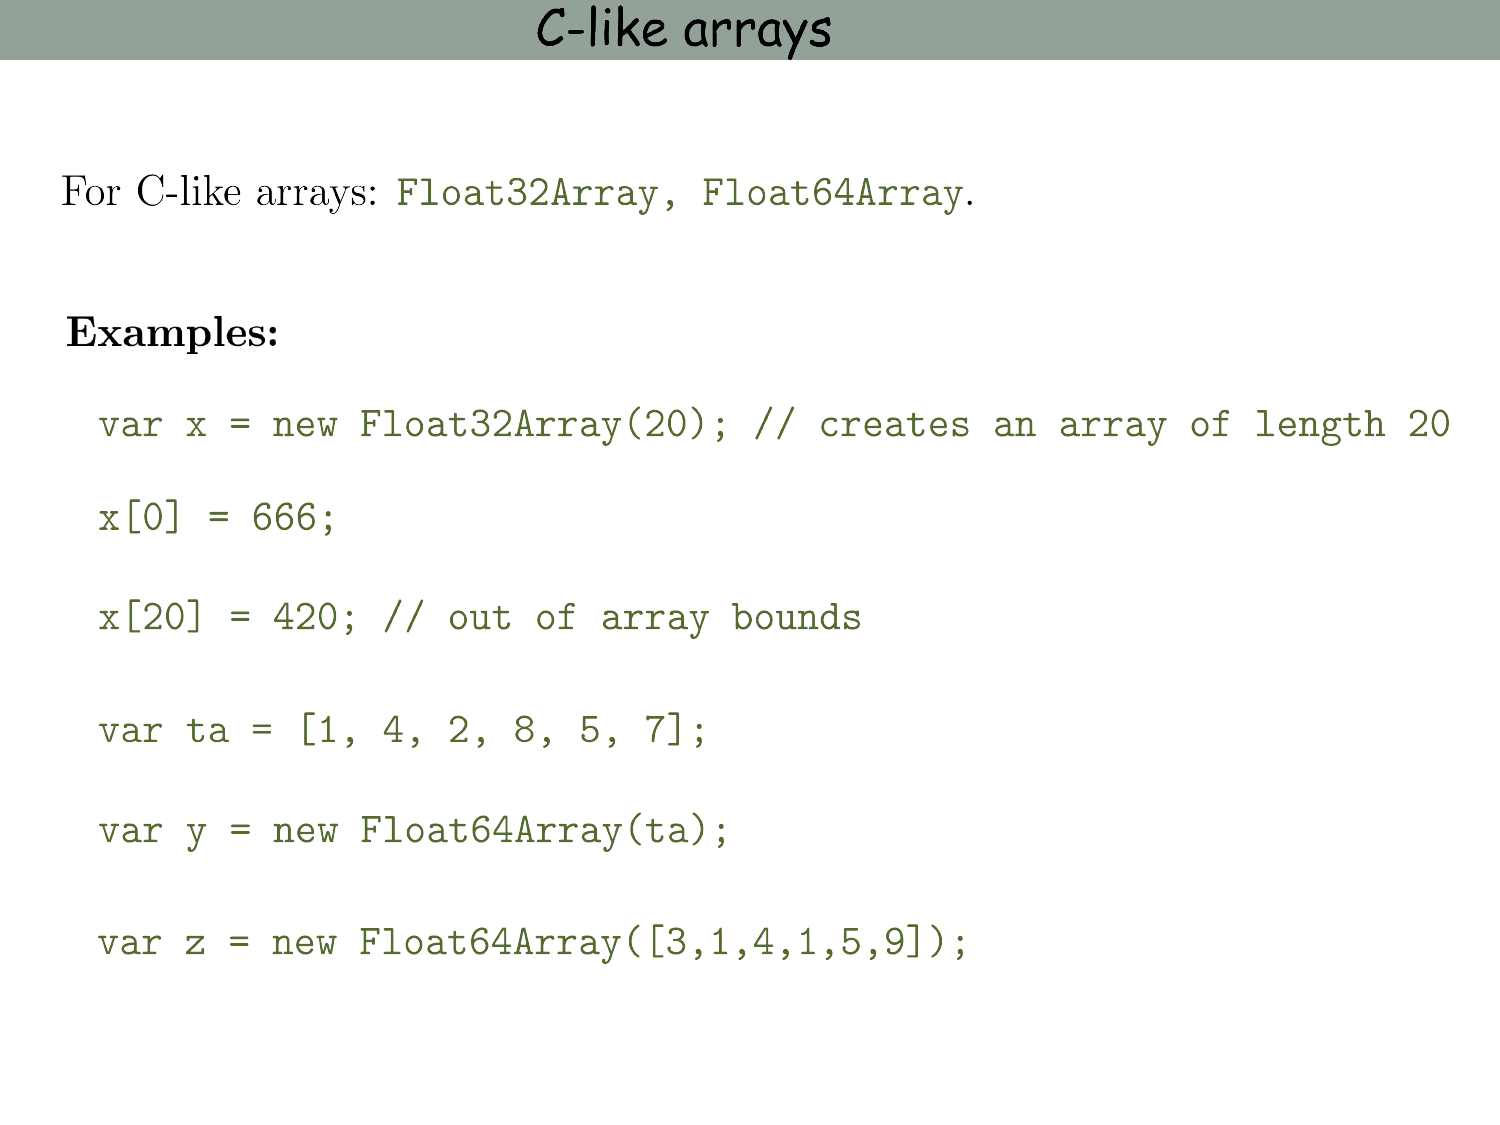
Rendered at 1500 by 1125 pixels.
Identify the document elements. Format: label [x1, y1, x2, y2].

picture [537, 5, 831, 60]
picture [66, 316, 276, 354]
picture [99, 812, 724, 852]
picture [62, 174, 973, 215]
picture [99, 406, 1449, 447]
picture [98, 924, 963, 965]
picture [99, 599, 860, 640]
picture [99, 712, 702, 748]
picture [99, 499, 332, 536]
